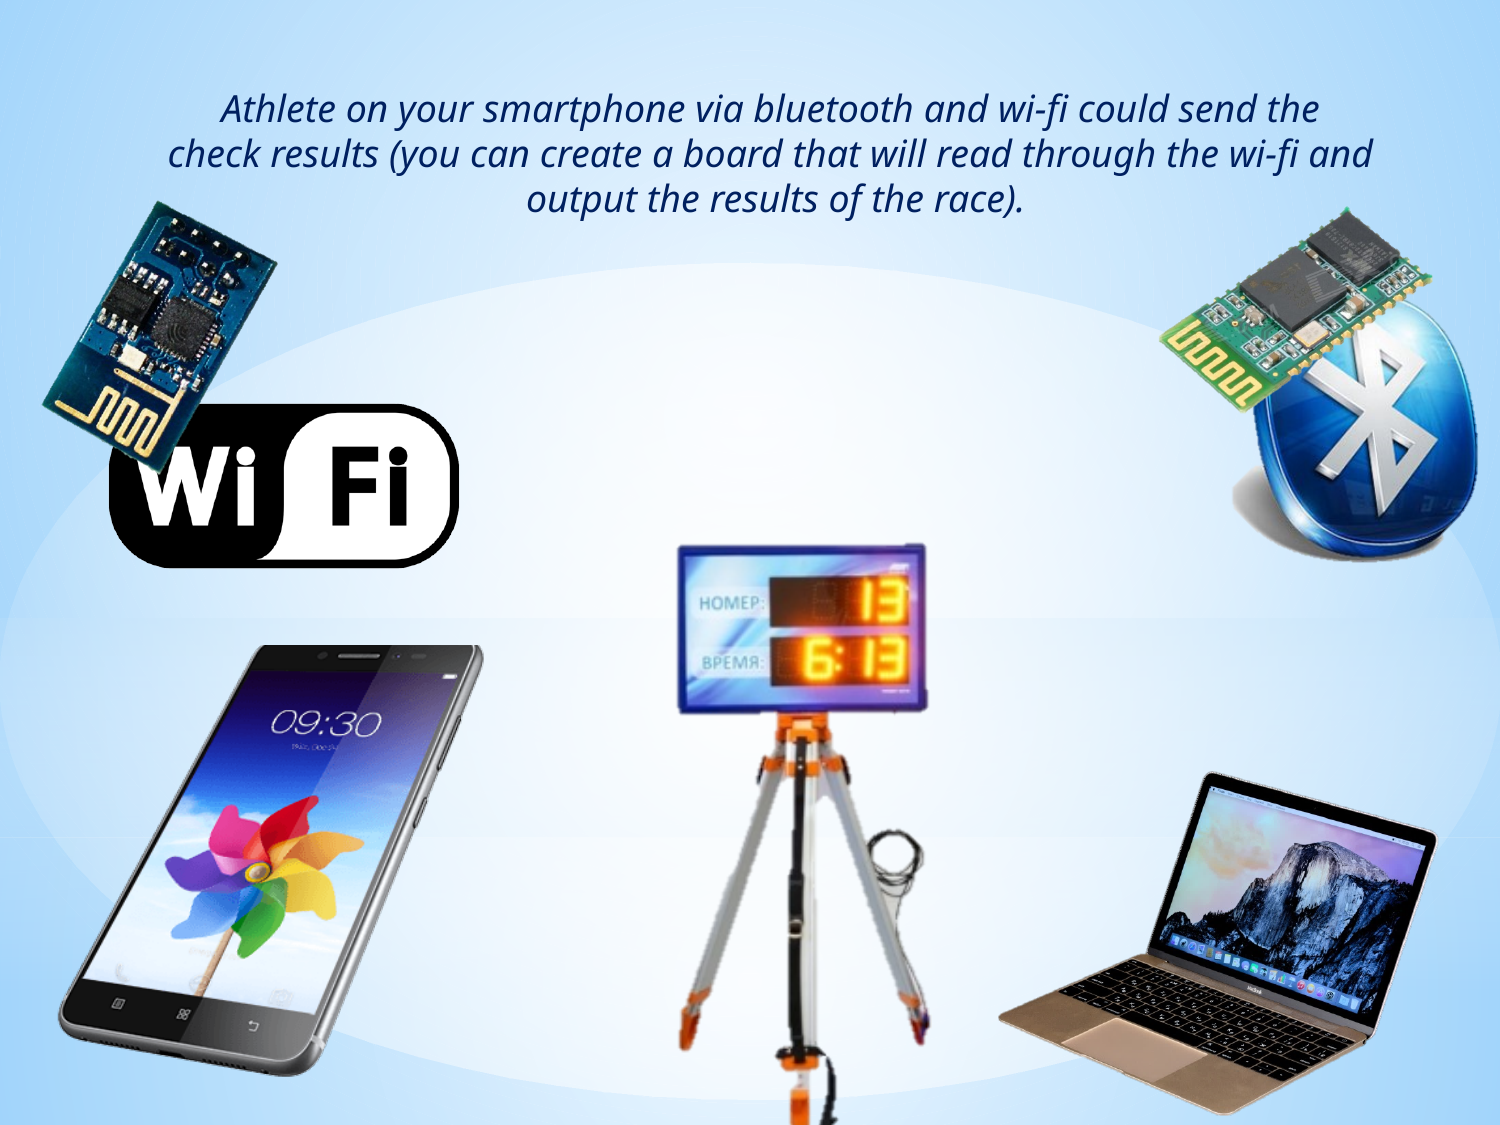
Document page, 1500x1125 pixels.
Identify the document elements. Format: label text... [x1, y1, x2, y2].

picture [0, 503, 988, 1125]
picture [17, 195, 467, 571]
picture [990, 765, 1446, 1124]
text_box Athlete on your smartphone via bluetooth and wi-fi could send the check results (you can create a board that will read through the wi-fi and output the results of the race). [152, 78, 1400, 228]
picture [1127, 161, 1500, 571]
